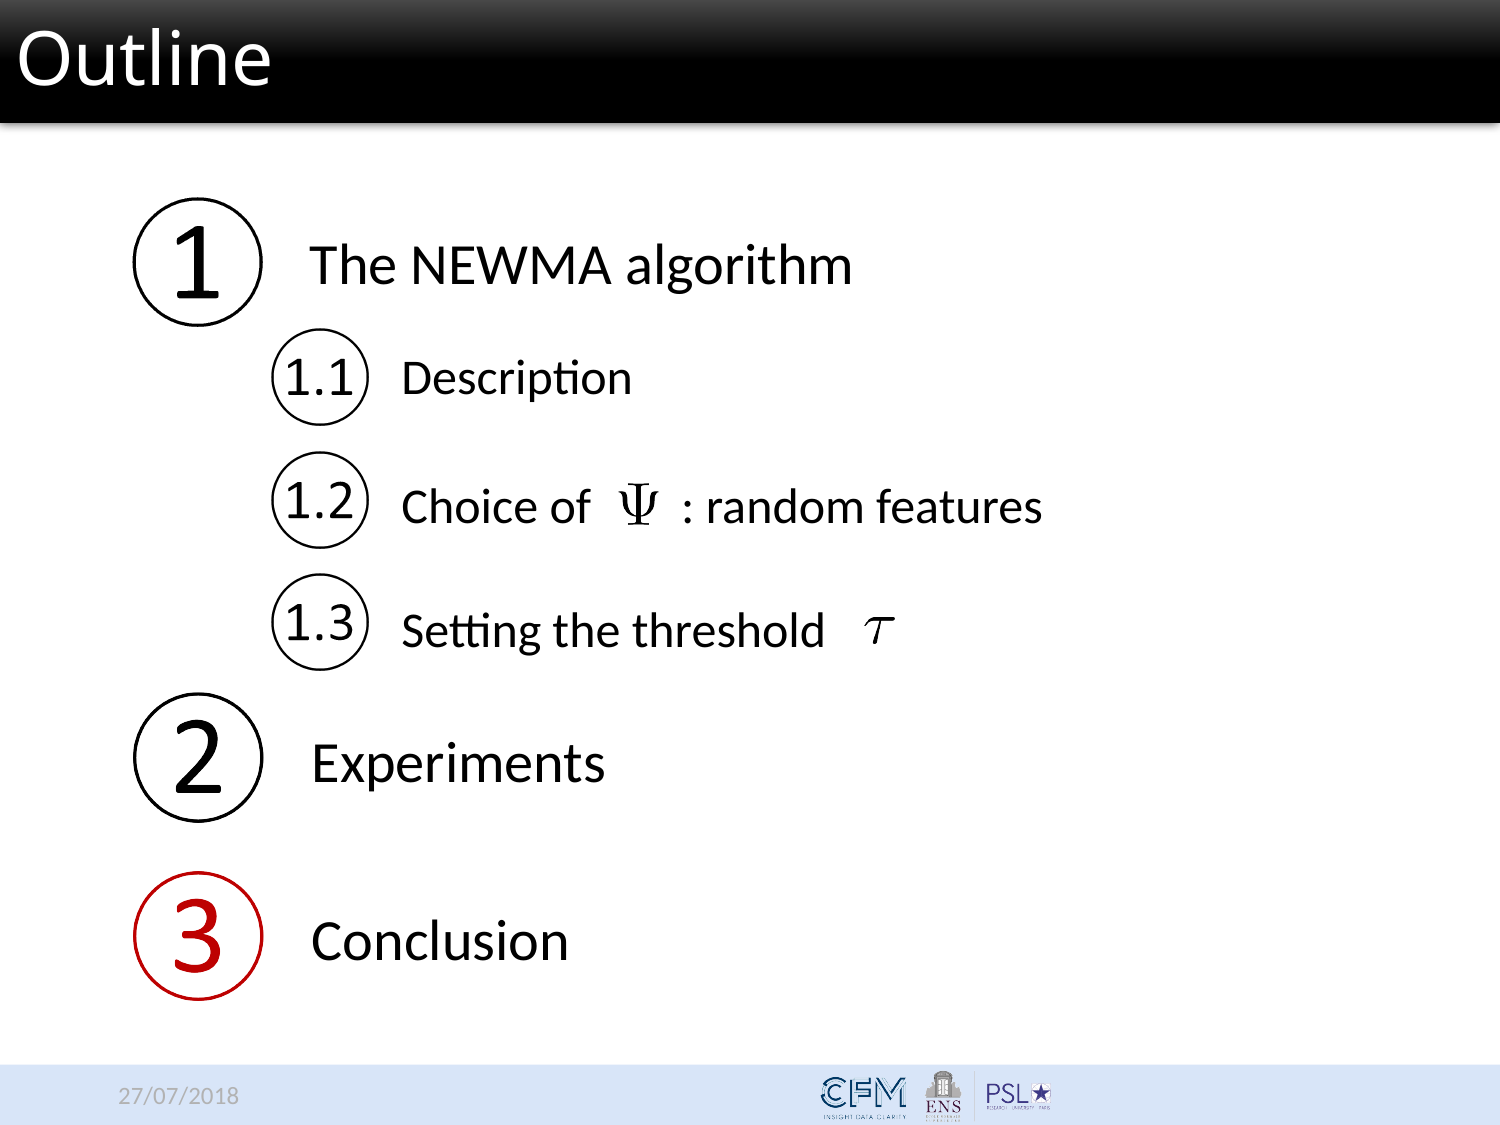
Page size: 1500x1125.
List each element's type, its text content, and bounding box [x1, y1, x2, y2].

picture [816, 1073, 911, 1122]
title Outline [0, 1, 1294, 121]
text_box Description [387, 337, 1290, 413]
text_box Experiments [297, 716, 622, 802]
text_box Conclusion [297, 895, 585, 980]
text_box Choice of : random features [387, 466, 1290, 541]
text_box The NEWMA algorithm [295, 218, 1309, 304]
picture [108, 173, 387, 1027]
text_box Setting the threshold [387, 589, 1290, 665]
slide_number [103, 1065, 441, 1125]
picture [618, 483, 659, 525]
picture [864, 616, 895, 644]
picture [918, 1068, 1057, 1125]
